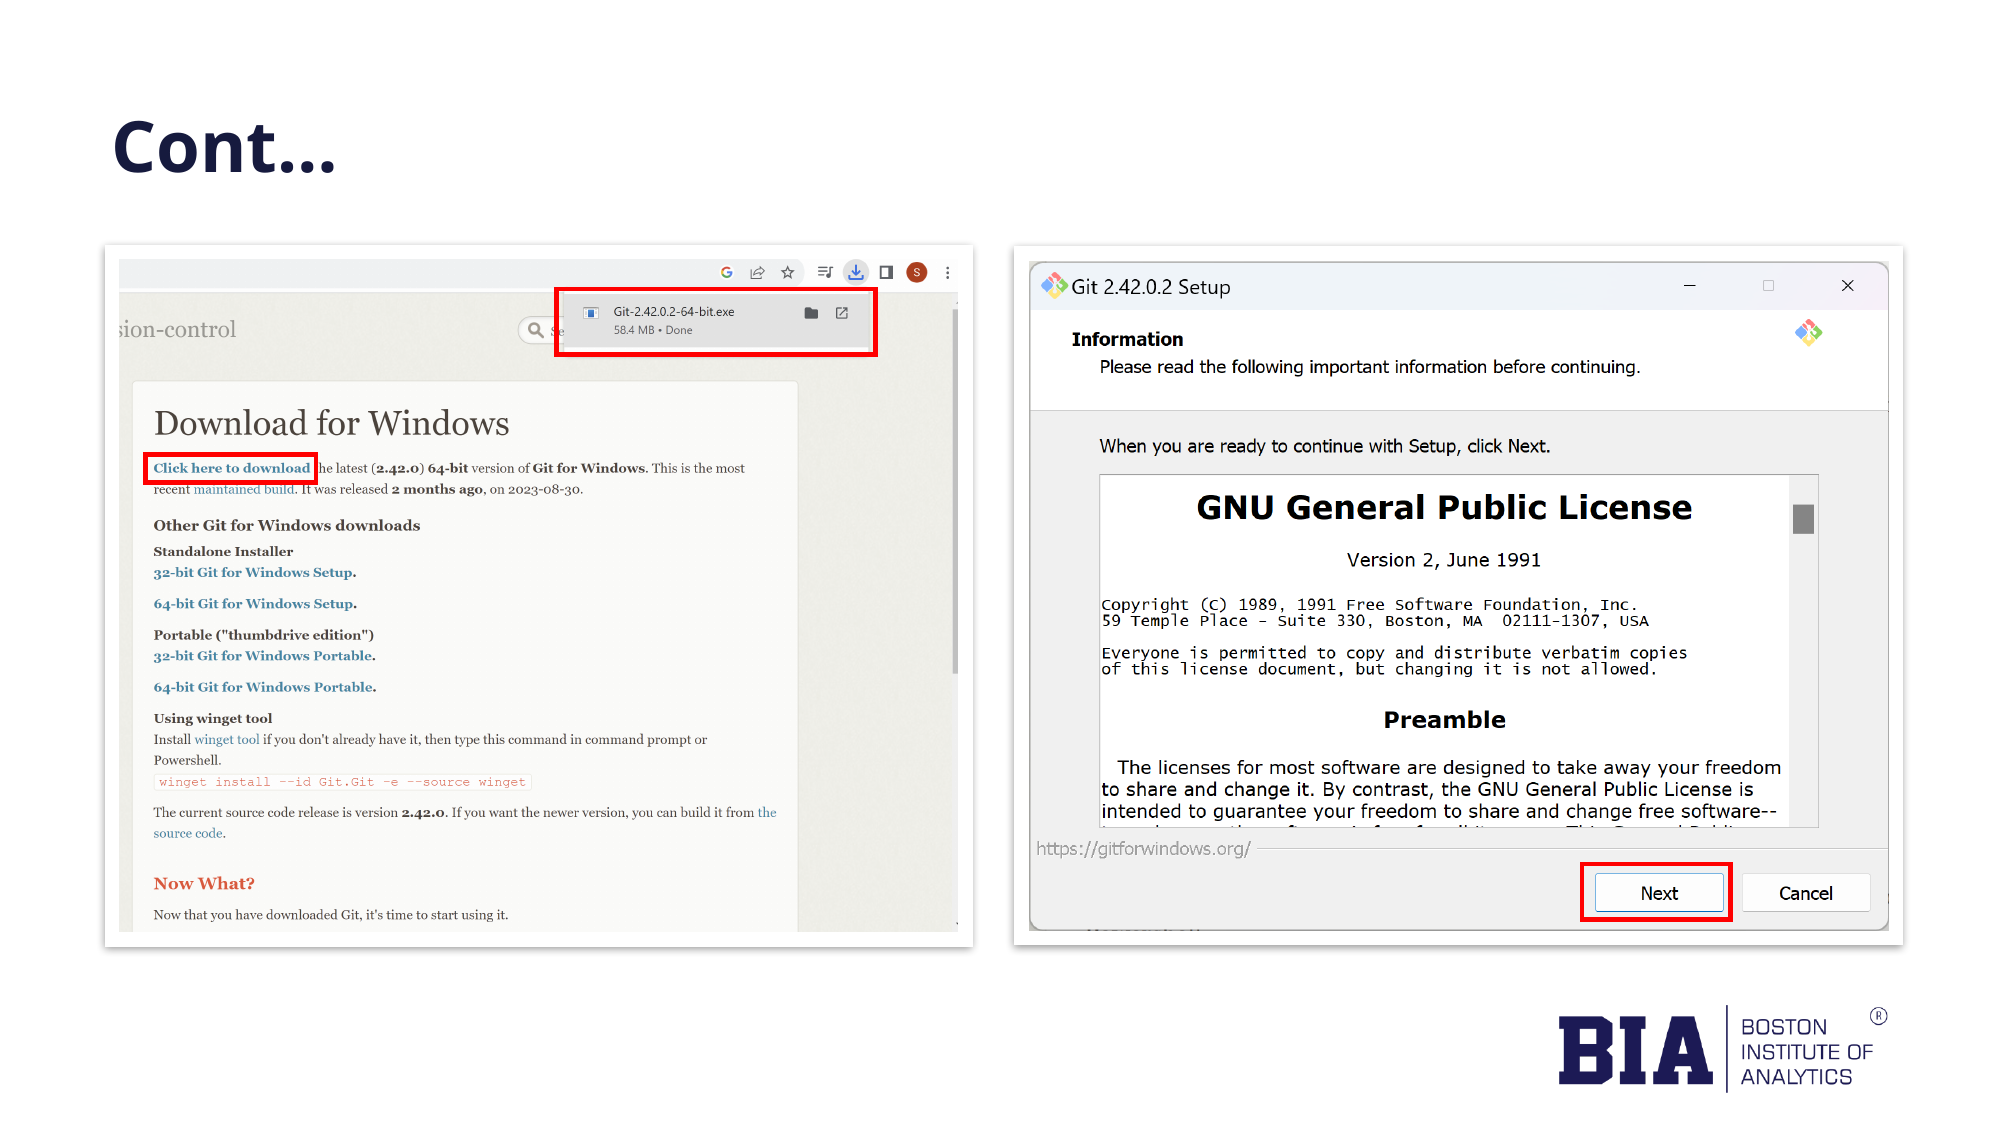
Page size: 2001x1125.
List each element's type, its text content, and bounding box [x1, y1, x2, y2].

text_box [119, 259, 958, 933]
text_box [1028, 260, 1889, 931]
title Cont… [111, 99, 1889, 200]
picture [1557, 1003, 1889, 1094]
